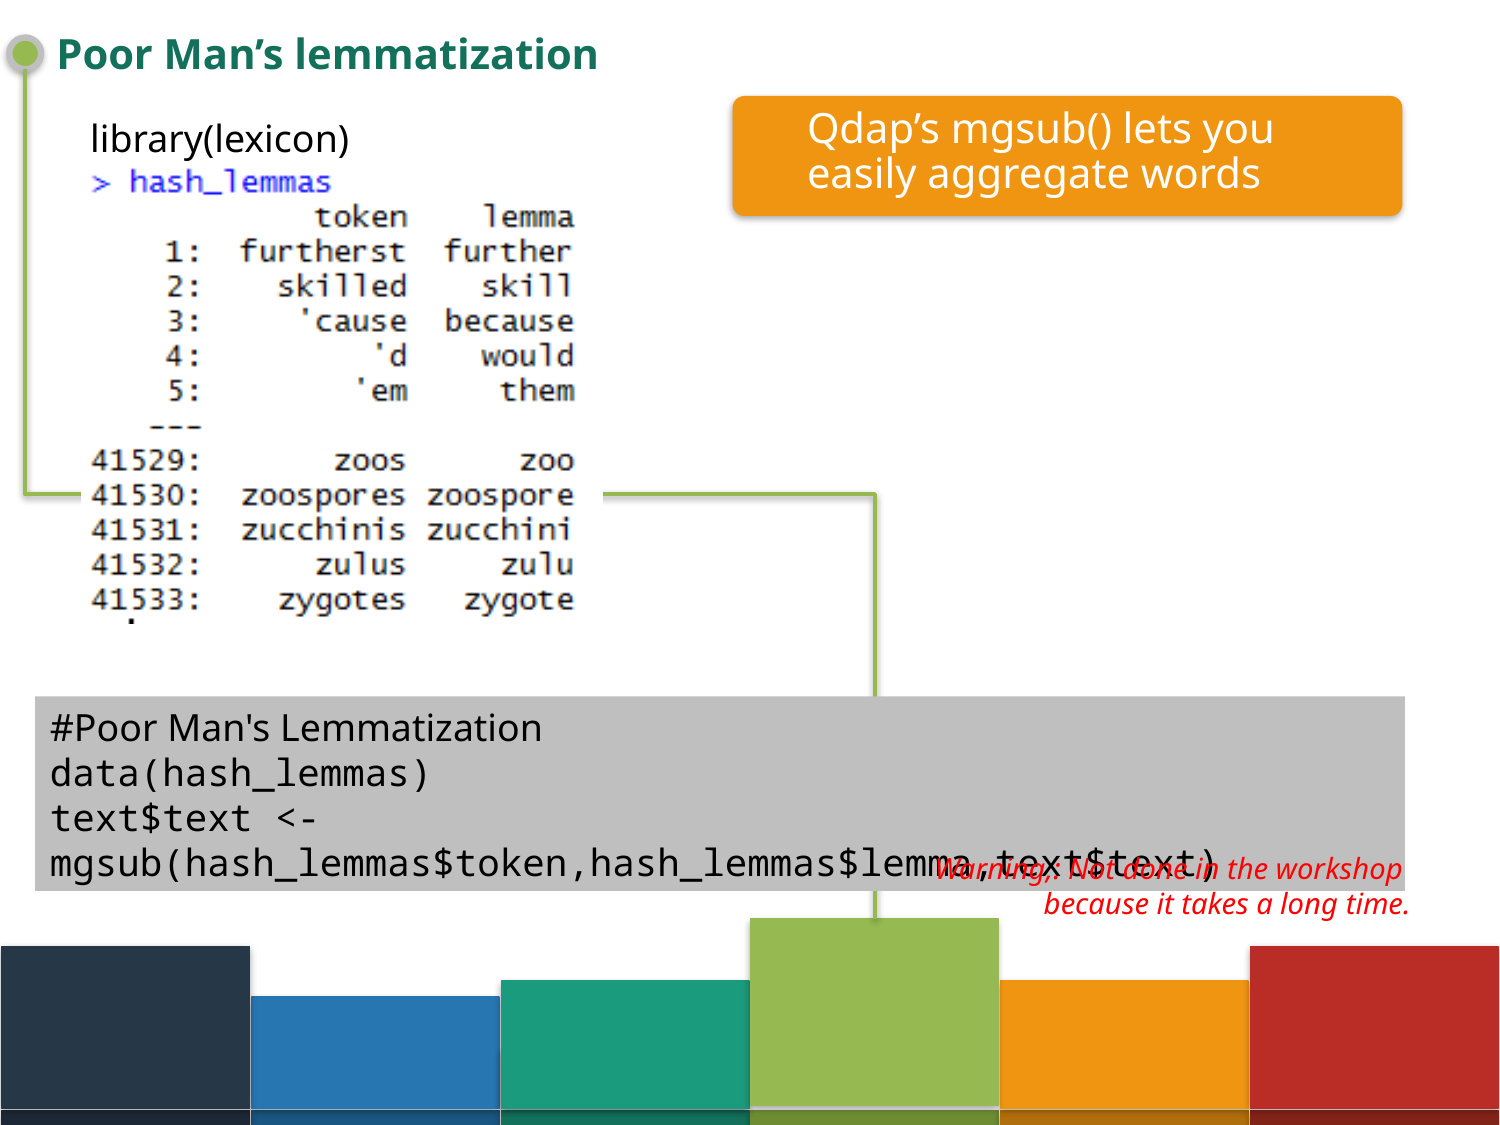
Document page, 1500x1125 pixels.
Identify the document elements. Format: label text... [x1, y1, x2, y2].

text_box [8, 36, 41, 70]
picture [81, 164, 603, 624]
text_box Warning,: Not done in the workshop because it takes a long time. [919, 842, 1426, 928]
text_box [24, 69, 876, 920]
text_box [732, 95, 1403, 217]
text_box [750, 918, 999, 1106]
text_box [501, 980, 746, 1109]
text_box [1002, 980, 1245, 1109]
text_box [255, 996, 496, 1109]
text_box [1, 946, 250, 1109]
text_box [1250, 946, 1499, 1109]
title Poor Man’s lemmatization [41, 16, 960, 91]
text_box #Poor Man's Lemmatization data(hash_lemmas) text$text <- mgsub(hash_lemmas$token,hash_lemmas$lemma,text$text) [879, 696, 1405, 891]
